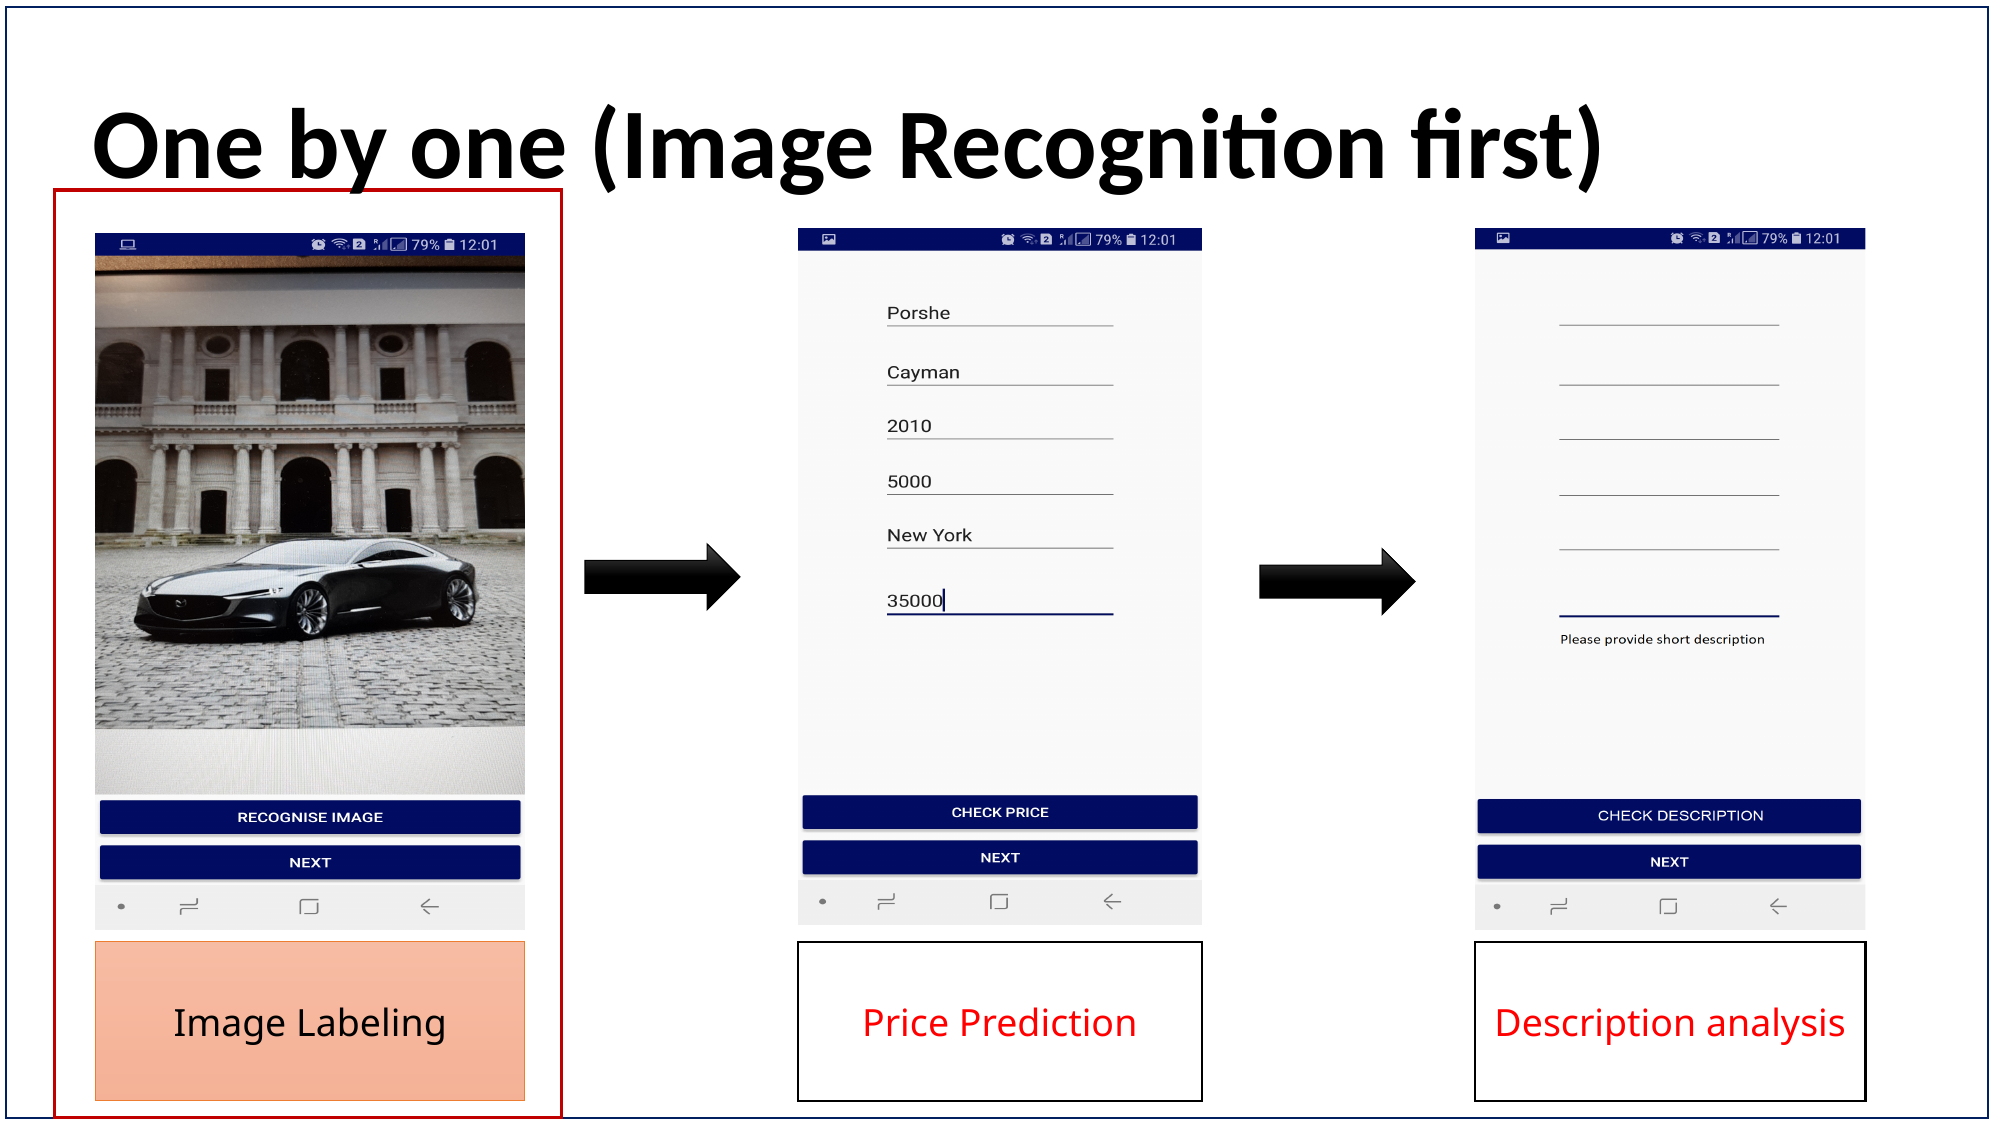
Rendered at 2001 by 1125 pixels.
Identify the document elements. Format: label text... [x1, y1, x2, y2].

text_box [5, 6, 1989, 1119]
text_box Price Prediction [797, 941, 1203, 1102]
picture [1474, 228, 1866, 930]
picture [798, 228, 1202, 925]
picture [95, 233, 525, 930]
text_box Image Labeling [95, 941, 525, 1101]
text_box Description analysis [1474, 941, 1867, 1102]
text_box [584, 542, 741, 612]
text_box [54, 189, 563, 1119]
text_box One by one (Image Recognition first) [78, 71, 1724, 206]
text_box [1259, 547, 1416, 616]
